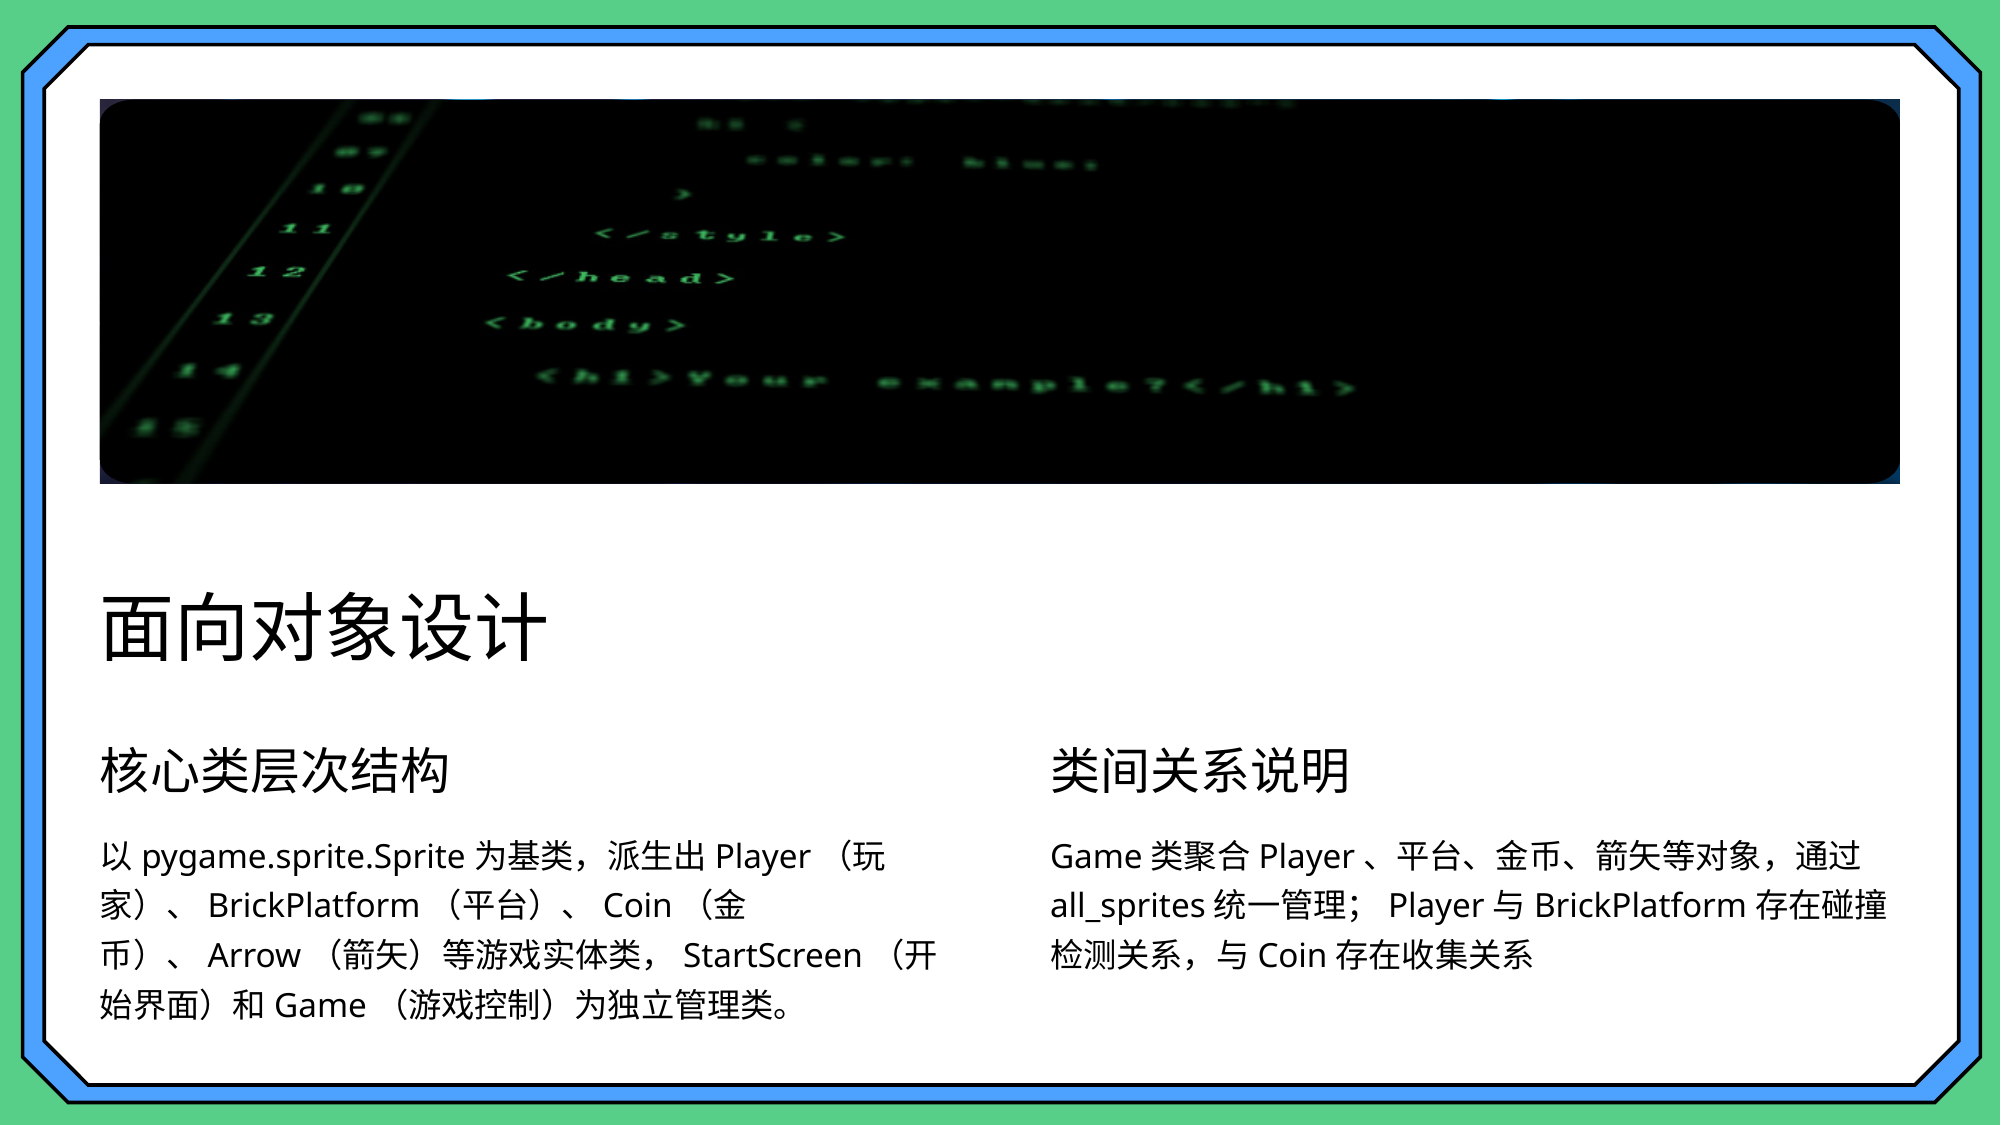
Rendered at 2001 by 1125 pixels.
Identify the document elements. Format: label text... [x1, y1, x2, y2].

list 类间关系说明 [1050, 733, 1900, 800]
list 核心类层次结构 [99, 733, 950, 800]
picture [99, 99, 1900, 484]
title 面向对象设计 [99, 570, 1900, 671]
list 以pygame.sprite.Sprite为基类，派生出Player（玩家）、BrickPlatform（平台）、Coin（金币）、Arrow（箭矢）等游戏实体类，StartScreen（开始界面）和Game（游戏控制）为独立管理类。 [99, 825, 950, 1025]
list Game类聚合Player、平台、金币、箭矢等对象，通过all_sprites统一管理；Player与BrickPlatform存在碰撞检测关系，与Coin存在收集关系 [1050, 825, 1900, 1025]
